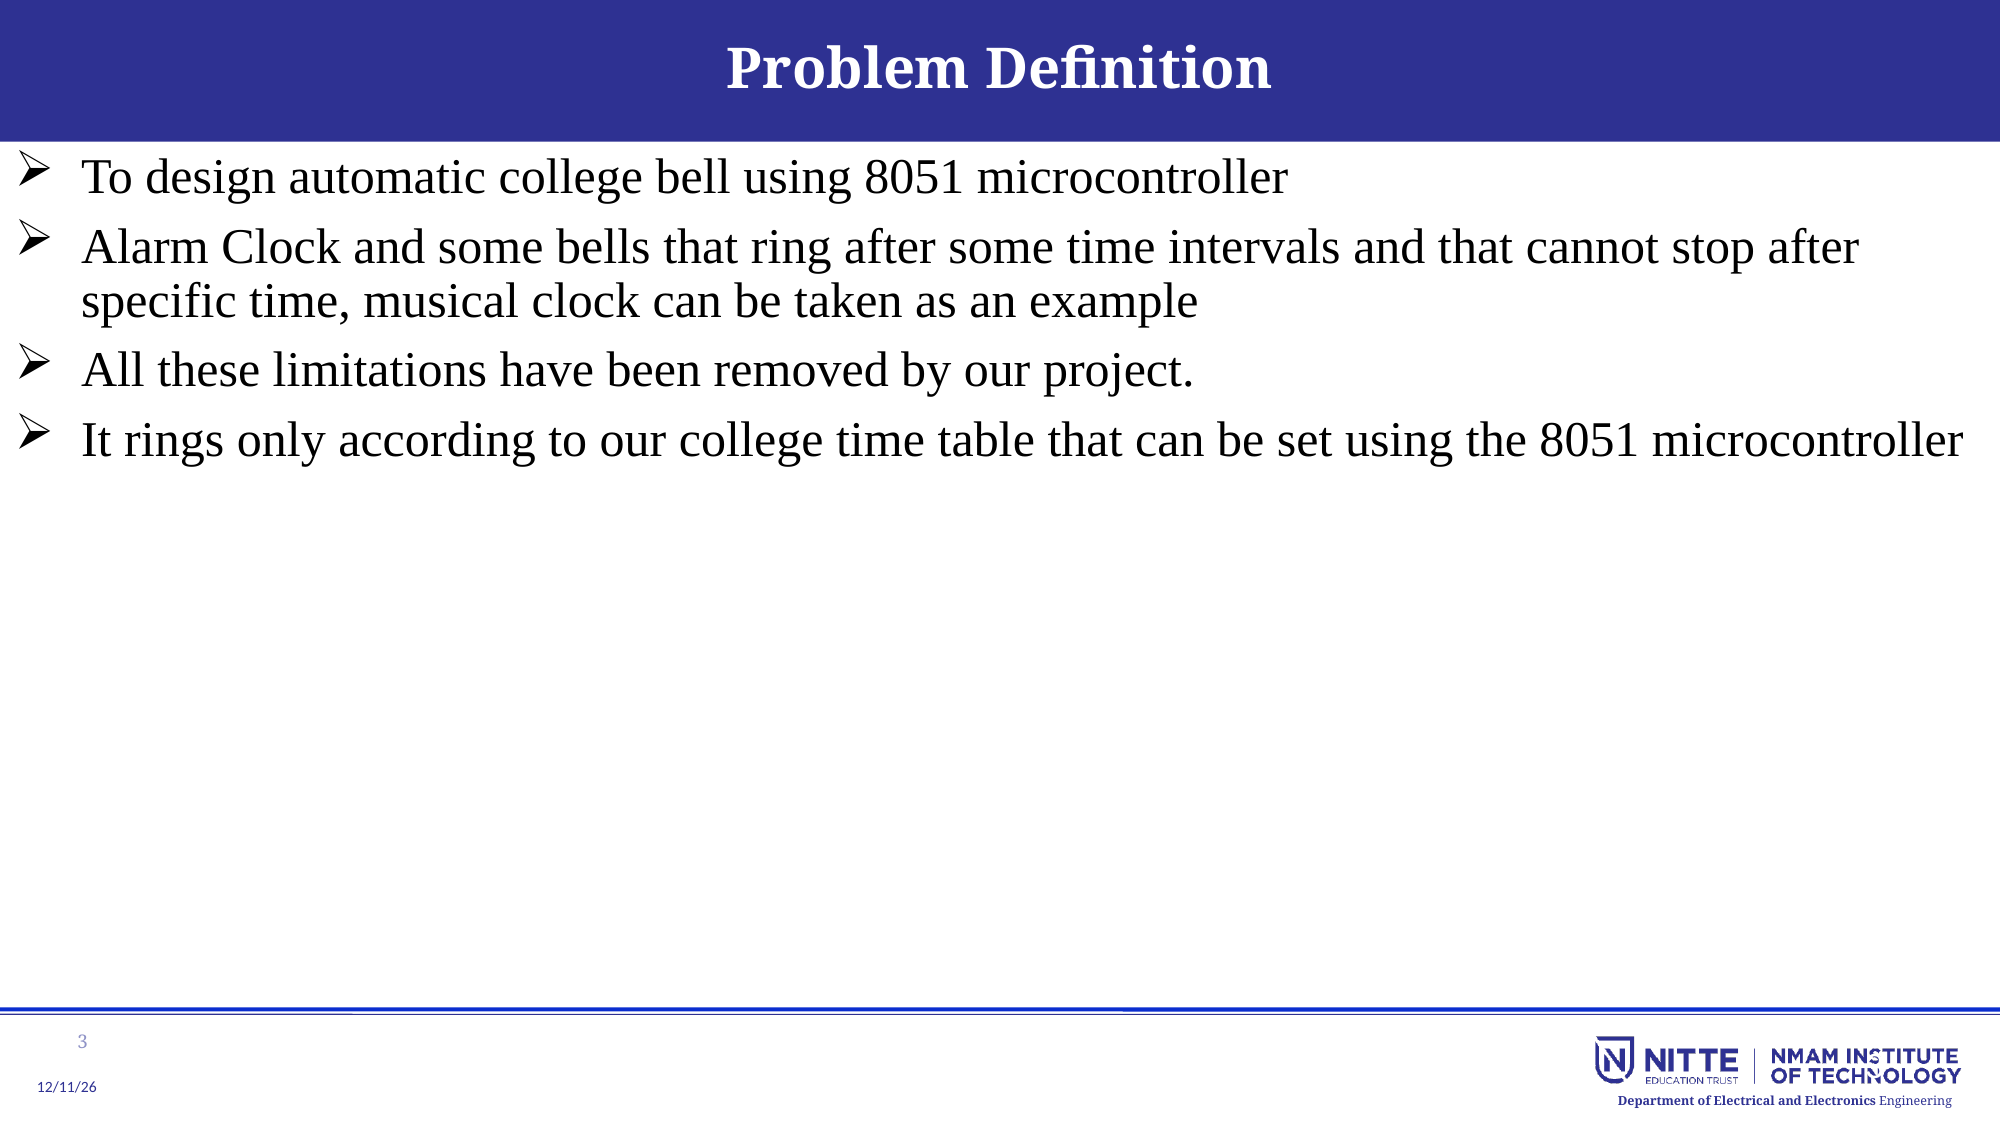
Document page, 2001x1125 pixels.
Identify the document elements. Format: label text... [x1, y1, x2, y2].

picture [1591, 1032, 1963, 1086]
list To design automatic college bell using 8051 microcontroller Alarm Clock and some bells that ring after some time intervals and that cannot stop after specific time, musical clock can be taken as an example All these limitations have been removed by our project. It rings only according to our college time table that can be set using the 8051 microcontroller [0, 143, 2000, 998]
slide_number 3 [1850, 1033, 2000, 1094]
title Problem Definition [0, 0, 2000, 142]
